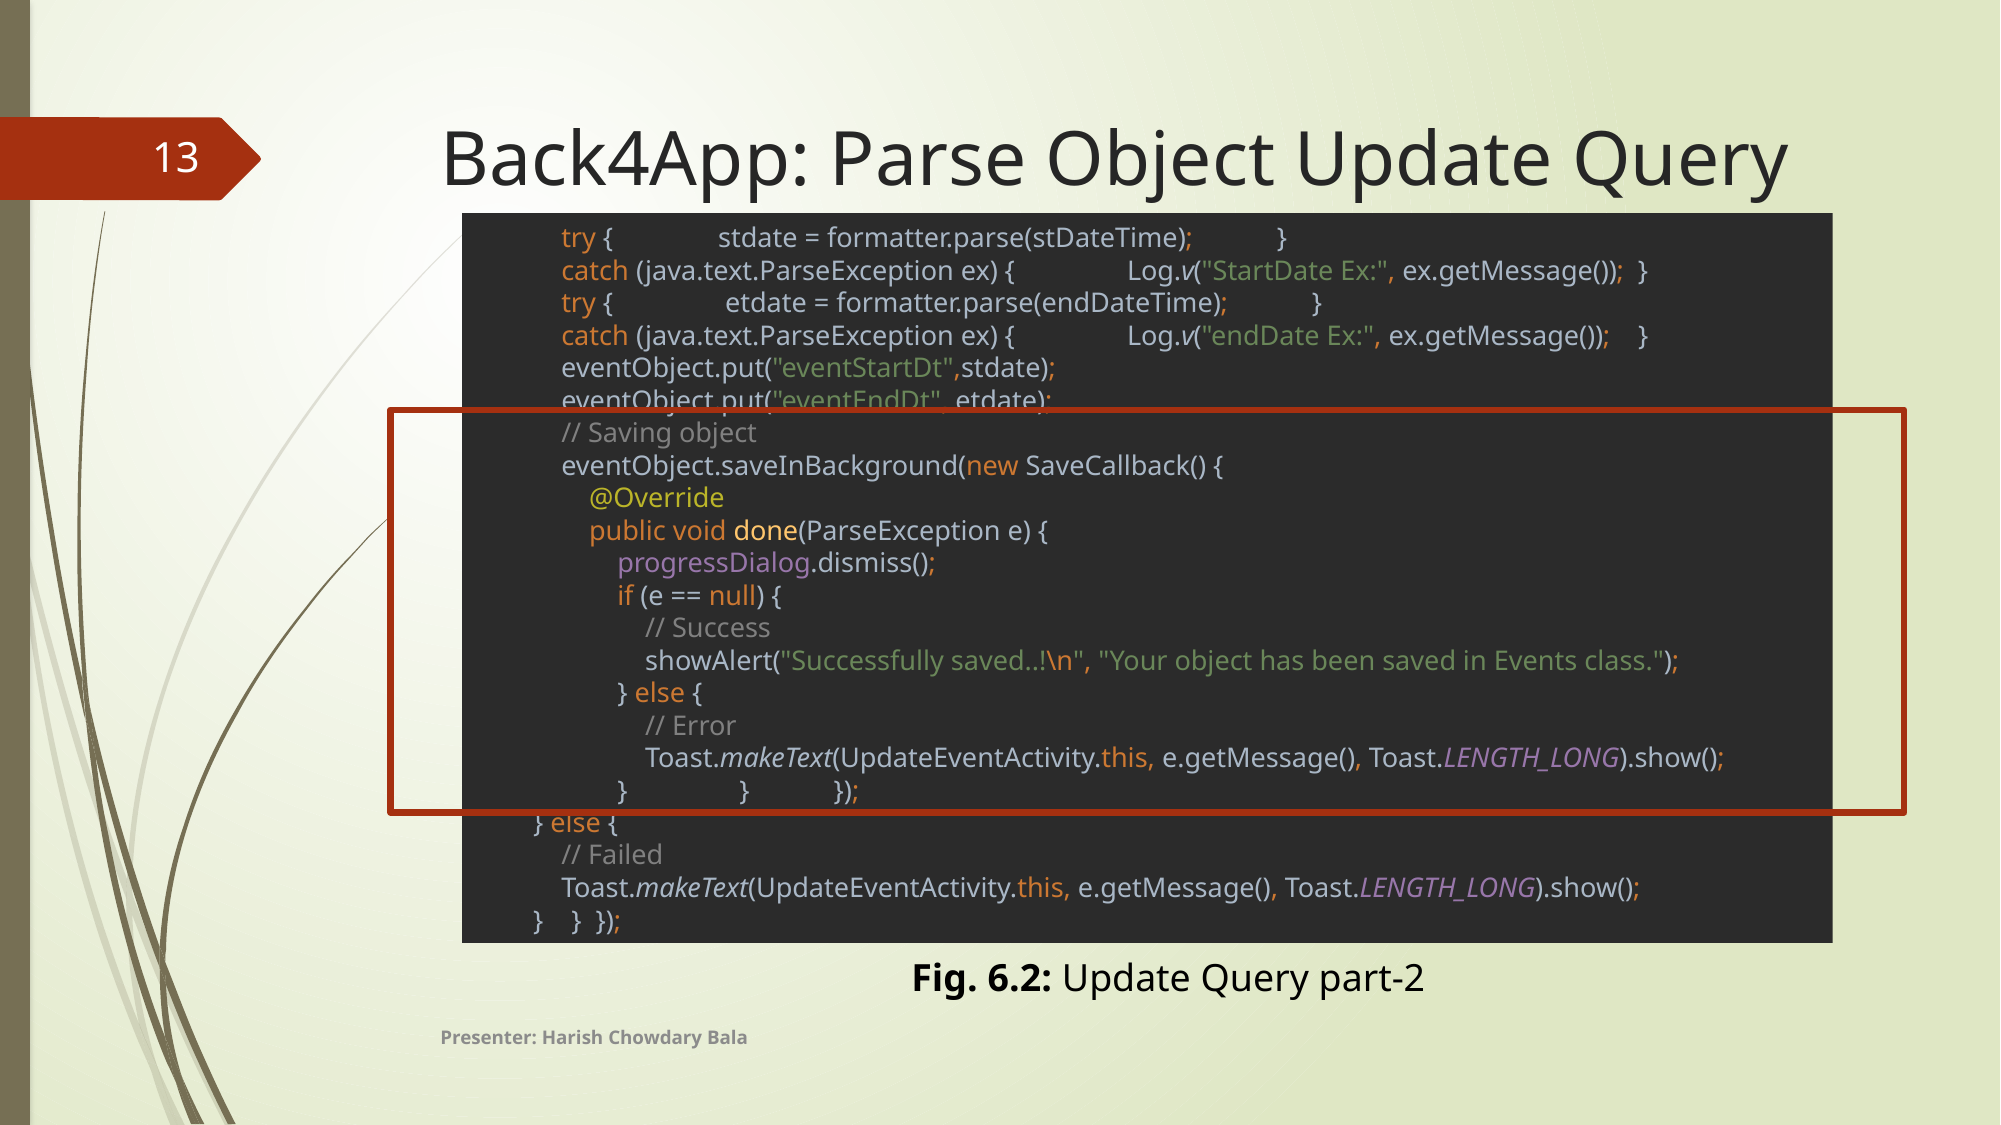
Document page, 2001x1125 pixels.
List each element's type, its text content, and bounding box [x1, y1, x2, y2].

footer Presenter: Harish Chowdary Bala [425, 1006, 1676, 1067]
text_box [390, 409, 1905, 813]
text_box Fig. 6.2: Update Query part-2 [896, 946, 1441, 1006]
list try { stdate = formatter.parse(stDateTime); } catch (java.text.ParseException ex) { Log.v("StartDate Ex:", ex.getMessage()); } try { etdate = formatter.parse(endDateTime); } catch (java.text.ParseException ex) { Log.v("endDate Ex:", ex.getMessage()); } eventObject.put("eventStartDt",stdate); eventObject.put("eventEndDt", etdate); // Saving object eventObject.saveInBackground(new SaveCallback() { @Override public void done(ParseException e) { progressDialog.dismiss(); if (e == null) { // Success showAlert("Successfully saved..!\n", "Your object has been saved in Events class."); } else { // Error Toast.makeText(UpdateEventActivity.this, e.getMessage(), Toast.LENGTH_LONG).show(); } } }); } else { // Failed Toast.makeText(UpdateEventActivity.this, e.getMessage(), Toast.LENGTH_LONG).show(); } } }); [462, 213, 1833, 409]
slide_number 13 [87, 129, 216, 190]
list try { stdate = formatter.parse(stDateTime); } catch (java.text.ParseException ex) { Log.v("StartDate Ex:", ex.getMessage()); } try { etdate = formatter.parse(endDateTime); } catch (java.text.ParseException ex) { Log.v("endDate Ex:", ex.getMessage()); } eventObject.put("eventStartDt",stdate); eventObject.put("eventEndDt", etdate); // Saving object eventObject.saveInBackground(new SaveCallback() { @Override public void done(ParseException e) { progressDialog.dismiss(); if (e == null) { // Success showAlert("Successfully saved..!\n", "Your object has been saved in Events class."); } else { // Error Toast.makeText(UpdateEventActivity.this, e.getMessage(), Toast.LENGTH_LONG).show(); } } }); } else { // Failed Toast.makeText(UpdateEventActivity.this, e.getMessage(), Toast.LENGTH_LONG).show(); } } }); [462, 813, 1833, 943]
title Back4App: Parse Object Update Query [425, 102, 1940, 313]
